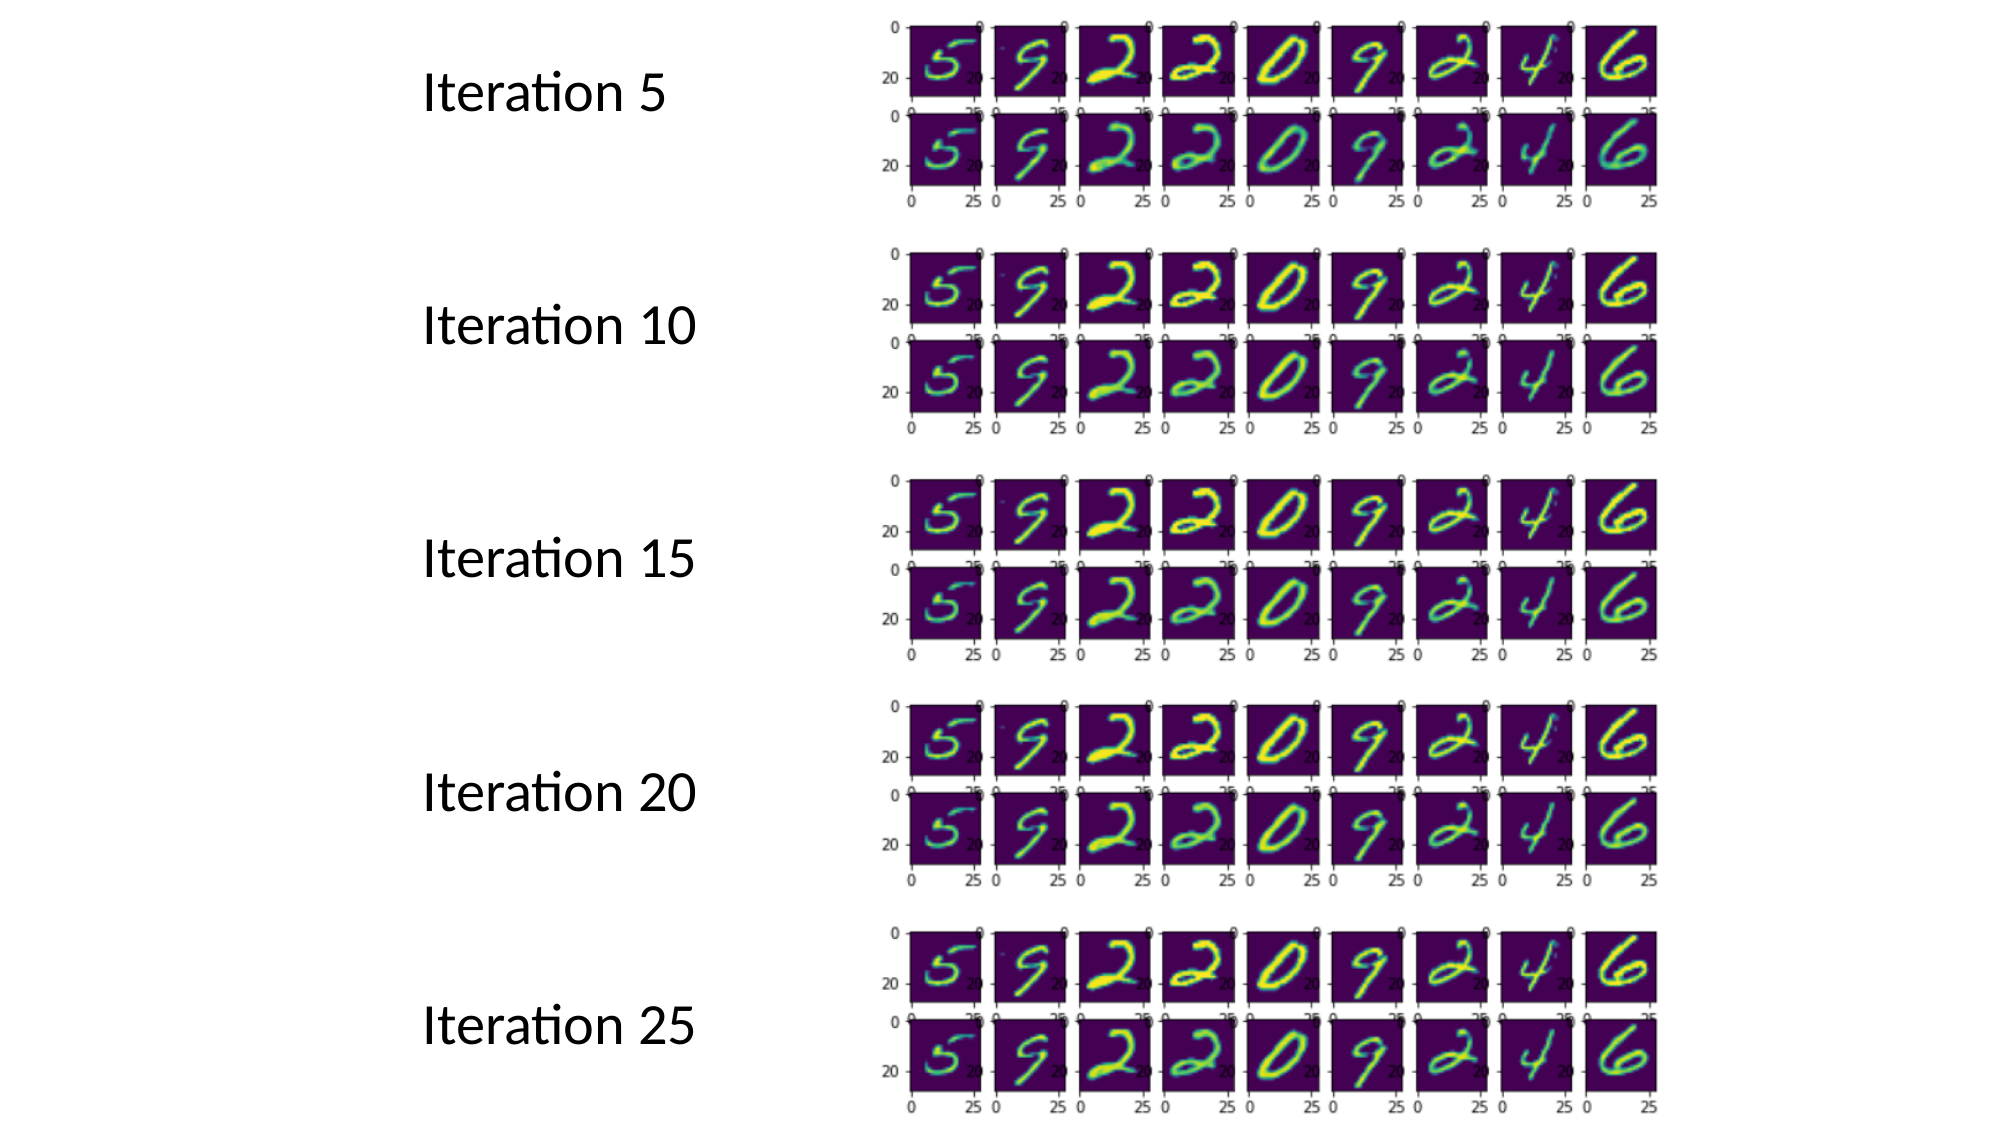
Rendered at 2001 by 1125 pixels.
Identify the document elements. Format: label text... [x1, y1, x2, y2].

text_box Iteration 15 [407, 512, 821, 597]
picture [870, 5, 1676, 1125]
text_box Iteration 25 [407, 979, 821, 1064]
text_box Iteration 10 [407, 278, 821, 364]
text_box Iteration 20 [407, 745, 821, 831]
text_box Iteration 5 [407, 45, 821, 131]
